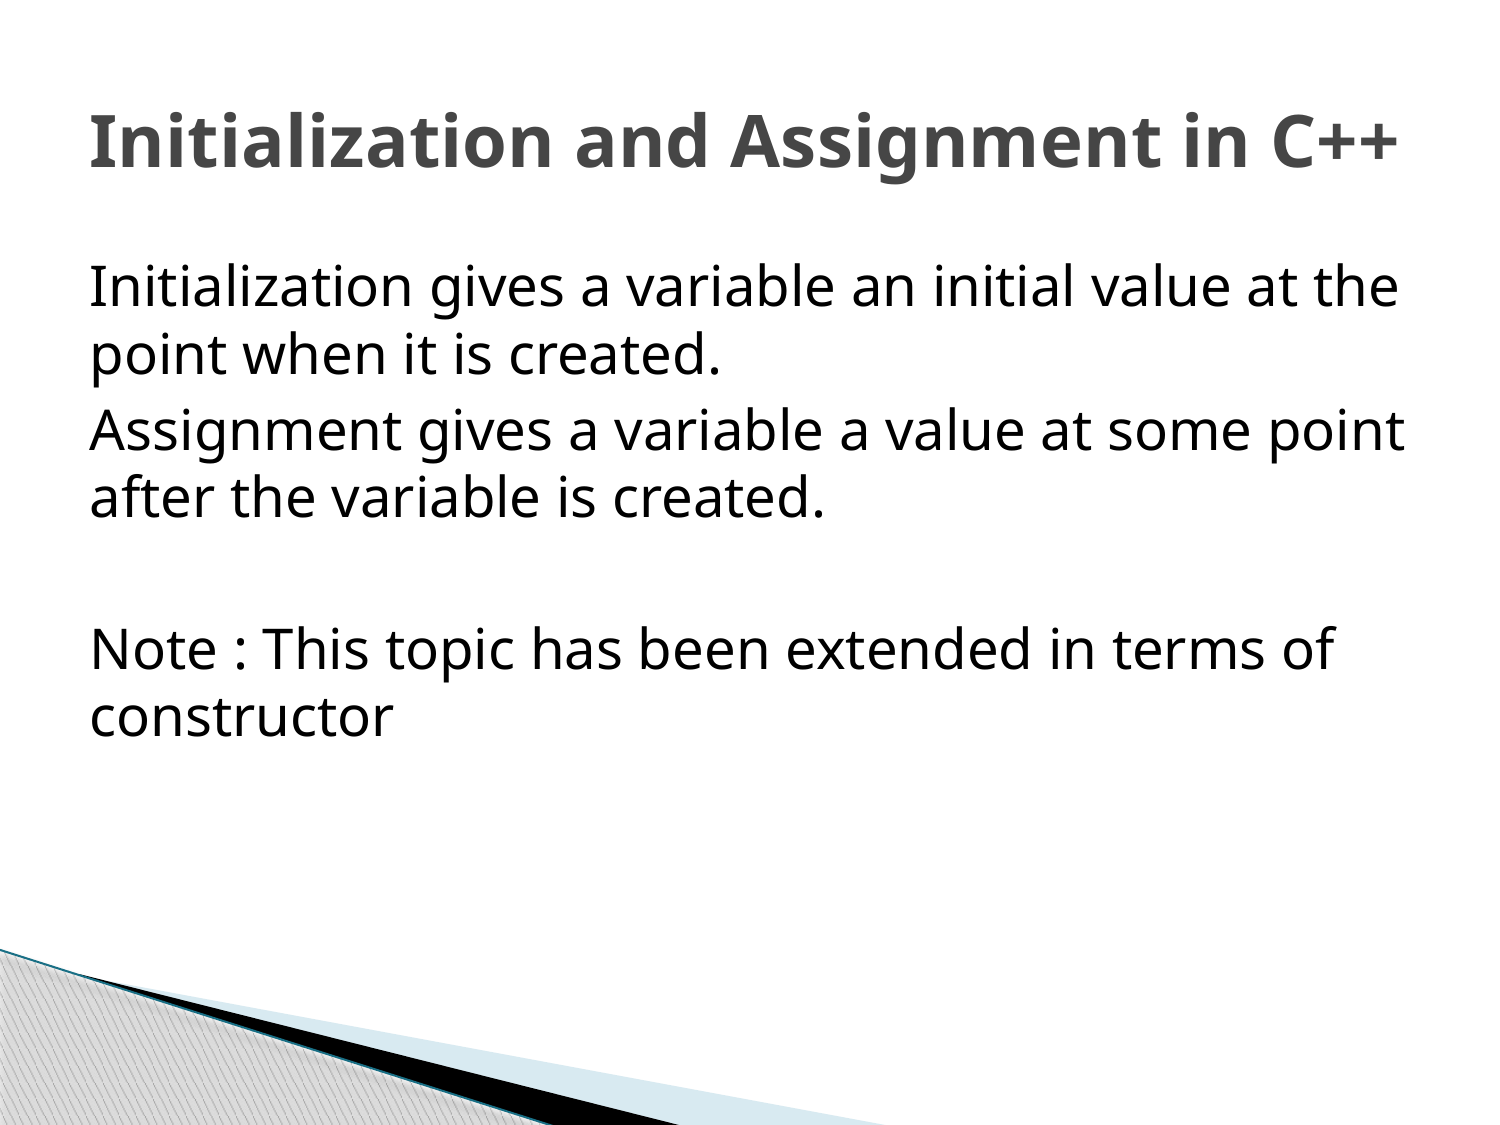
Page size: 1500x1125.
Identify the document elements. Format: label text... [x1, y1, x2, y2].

title Initialization and Assignment in C++ [75, 45, 1425, 233]
list Initialization gives a variable an initial value at the point when it is created. Assignment gives a variable a value at some point after the variable is created. Note : This topic has been extended in terms of constructor [75, 243, 1425, 986]
